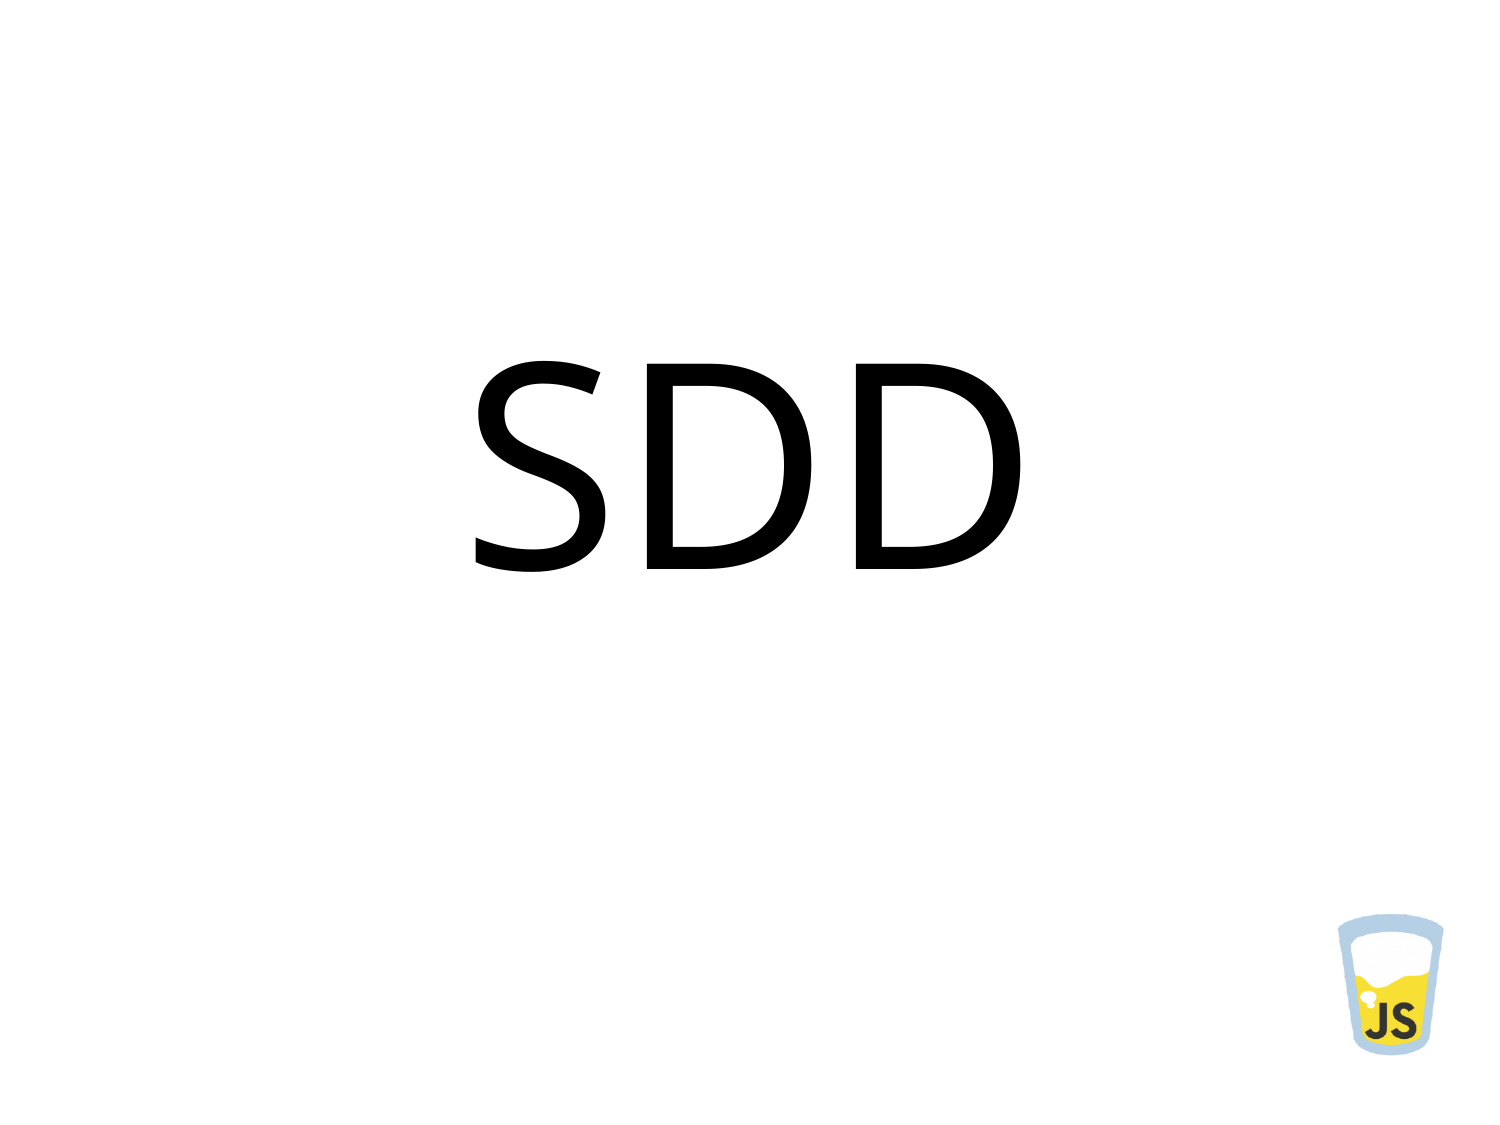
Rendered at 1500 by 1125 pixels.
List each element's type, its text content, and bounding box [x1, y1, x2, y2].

text_box SDD [0, 274, 1500, 635]
picture [1318, 912, 1463, 1057]
